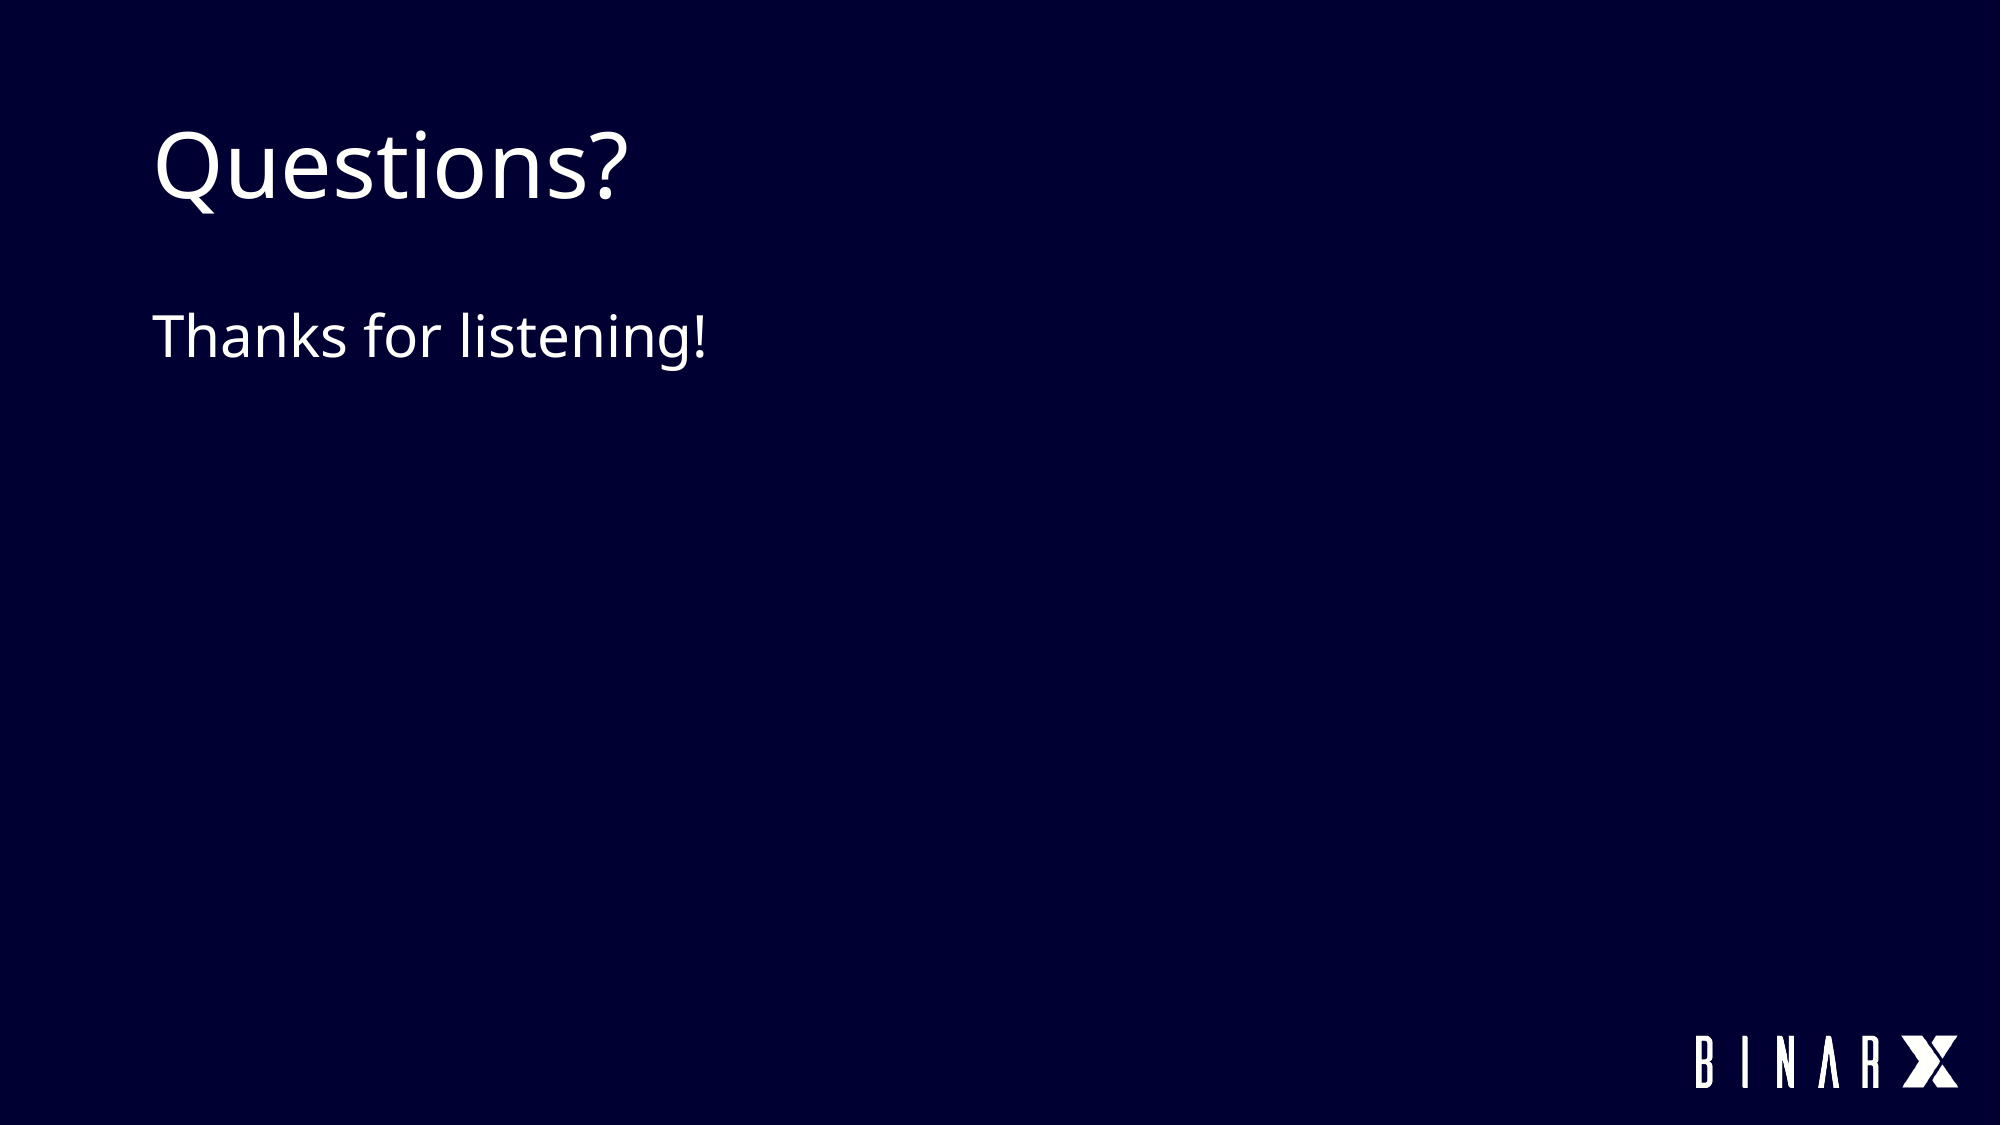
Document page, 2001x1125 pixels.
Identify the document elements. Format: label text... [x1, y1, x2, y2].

list Thanks for listening! [137, 299, 1863, 1014]
picture [1696, 1032, 1964, 1090]
title Questions? [137, 59, 1863, 278]
